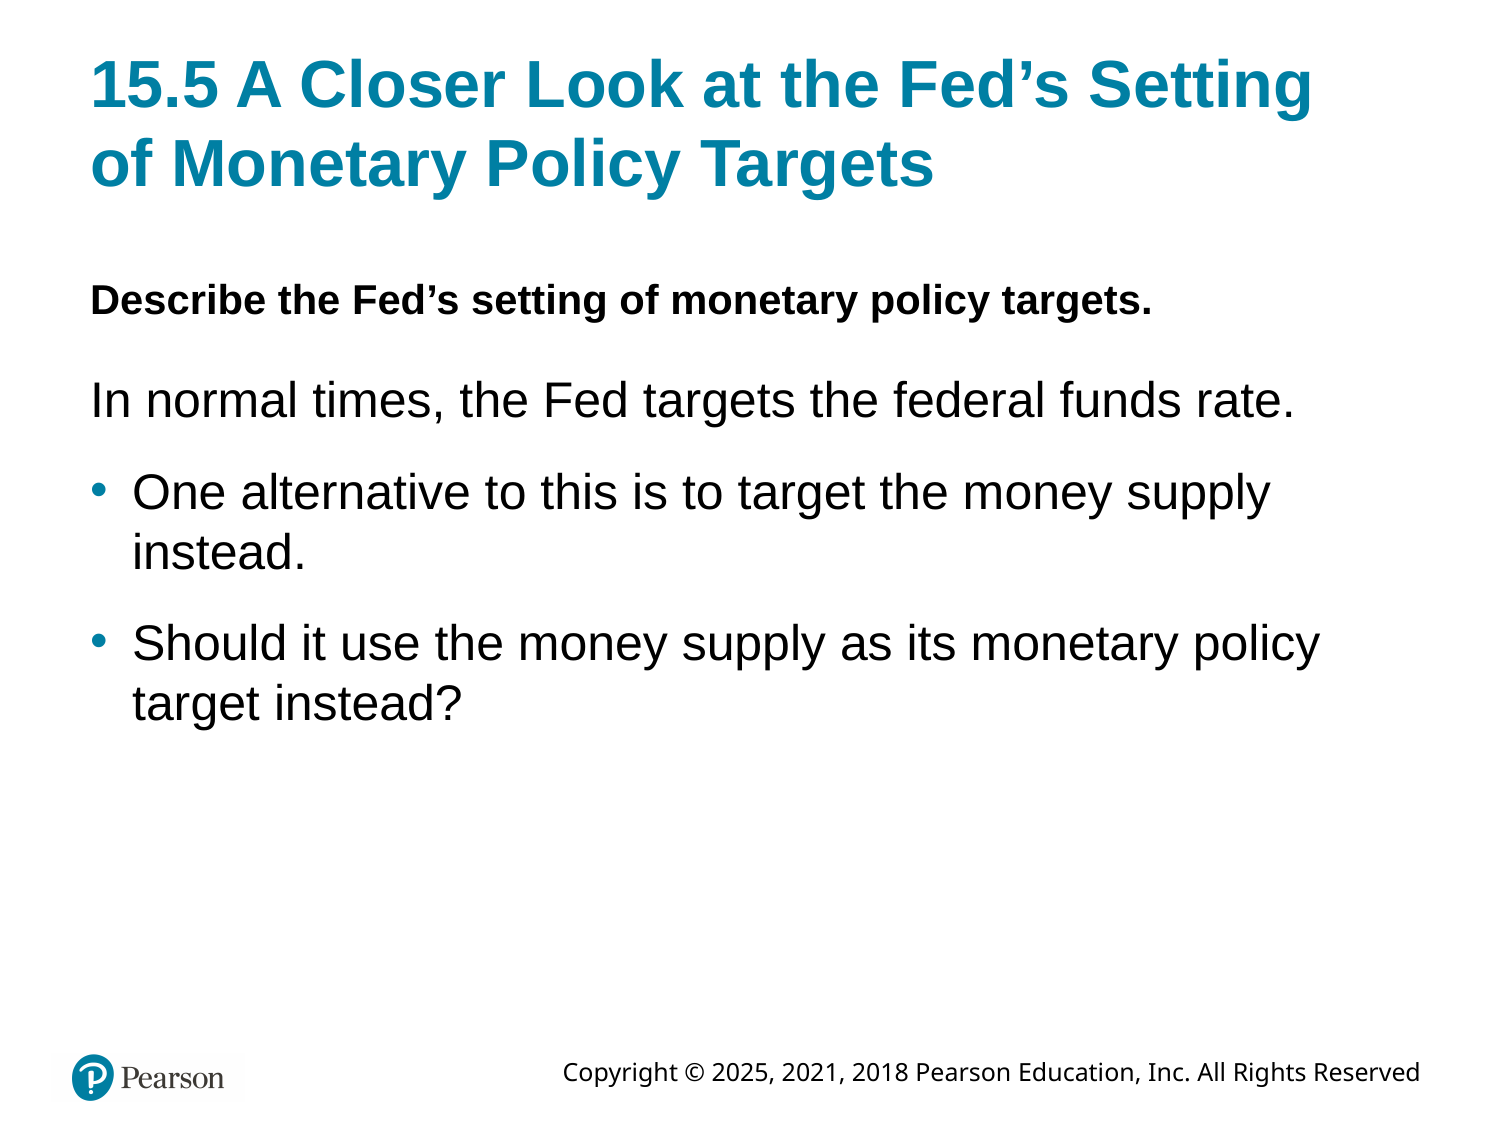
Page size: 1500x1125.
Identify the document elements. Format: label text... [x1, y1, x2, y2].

picture [51, 1053, 245, 1102]
list Describe the Fed’s setting of monetary policy targets. [75, 257, 1249, 335]
list In normal times, the Fed targets the federal funds rate. One alternative to this is to target the money supply instead. Should it use the money supply as its monetary policy target instead? [75, 352, 1425, 807]
title 15.5 A Closer Look at the Fed’s Setting of Monetary Policy Targets [75, 35, 1410, 216]
